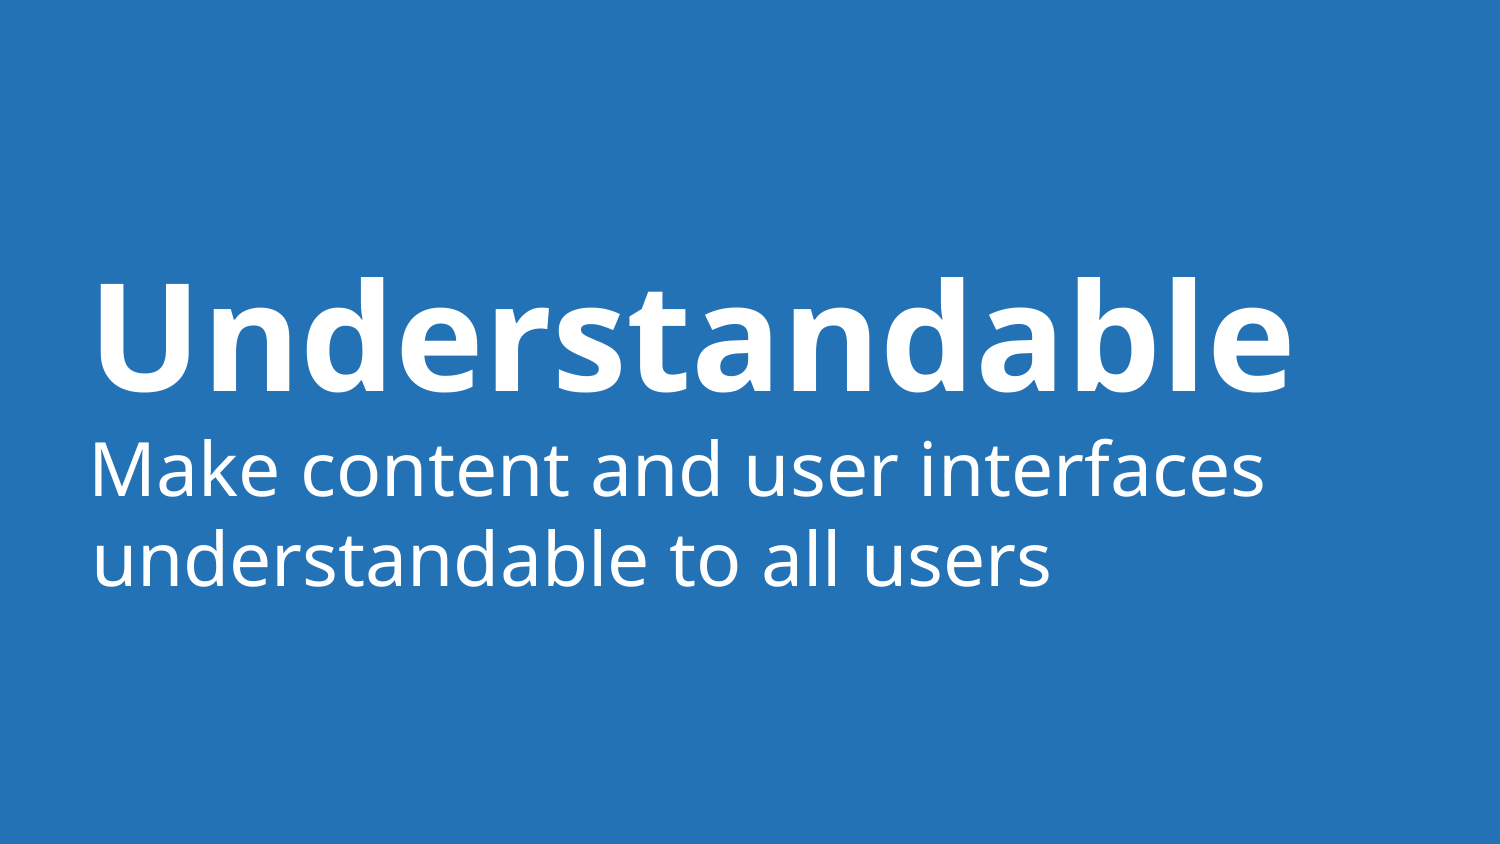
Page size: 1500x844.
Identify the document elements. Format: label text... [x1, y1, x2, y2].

title Understandable Make content and user interfaces understandable to all users [83, 0, 1417, 844]
